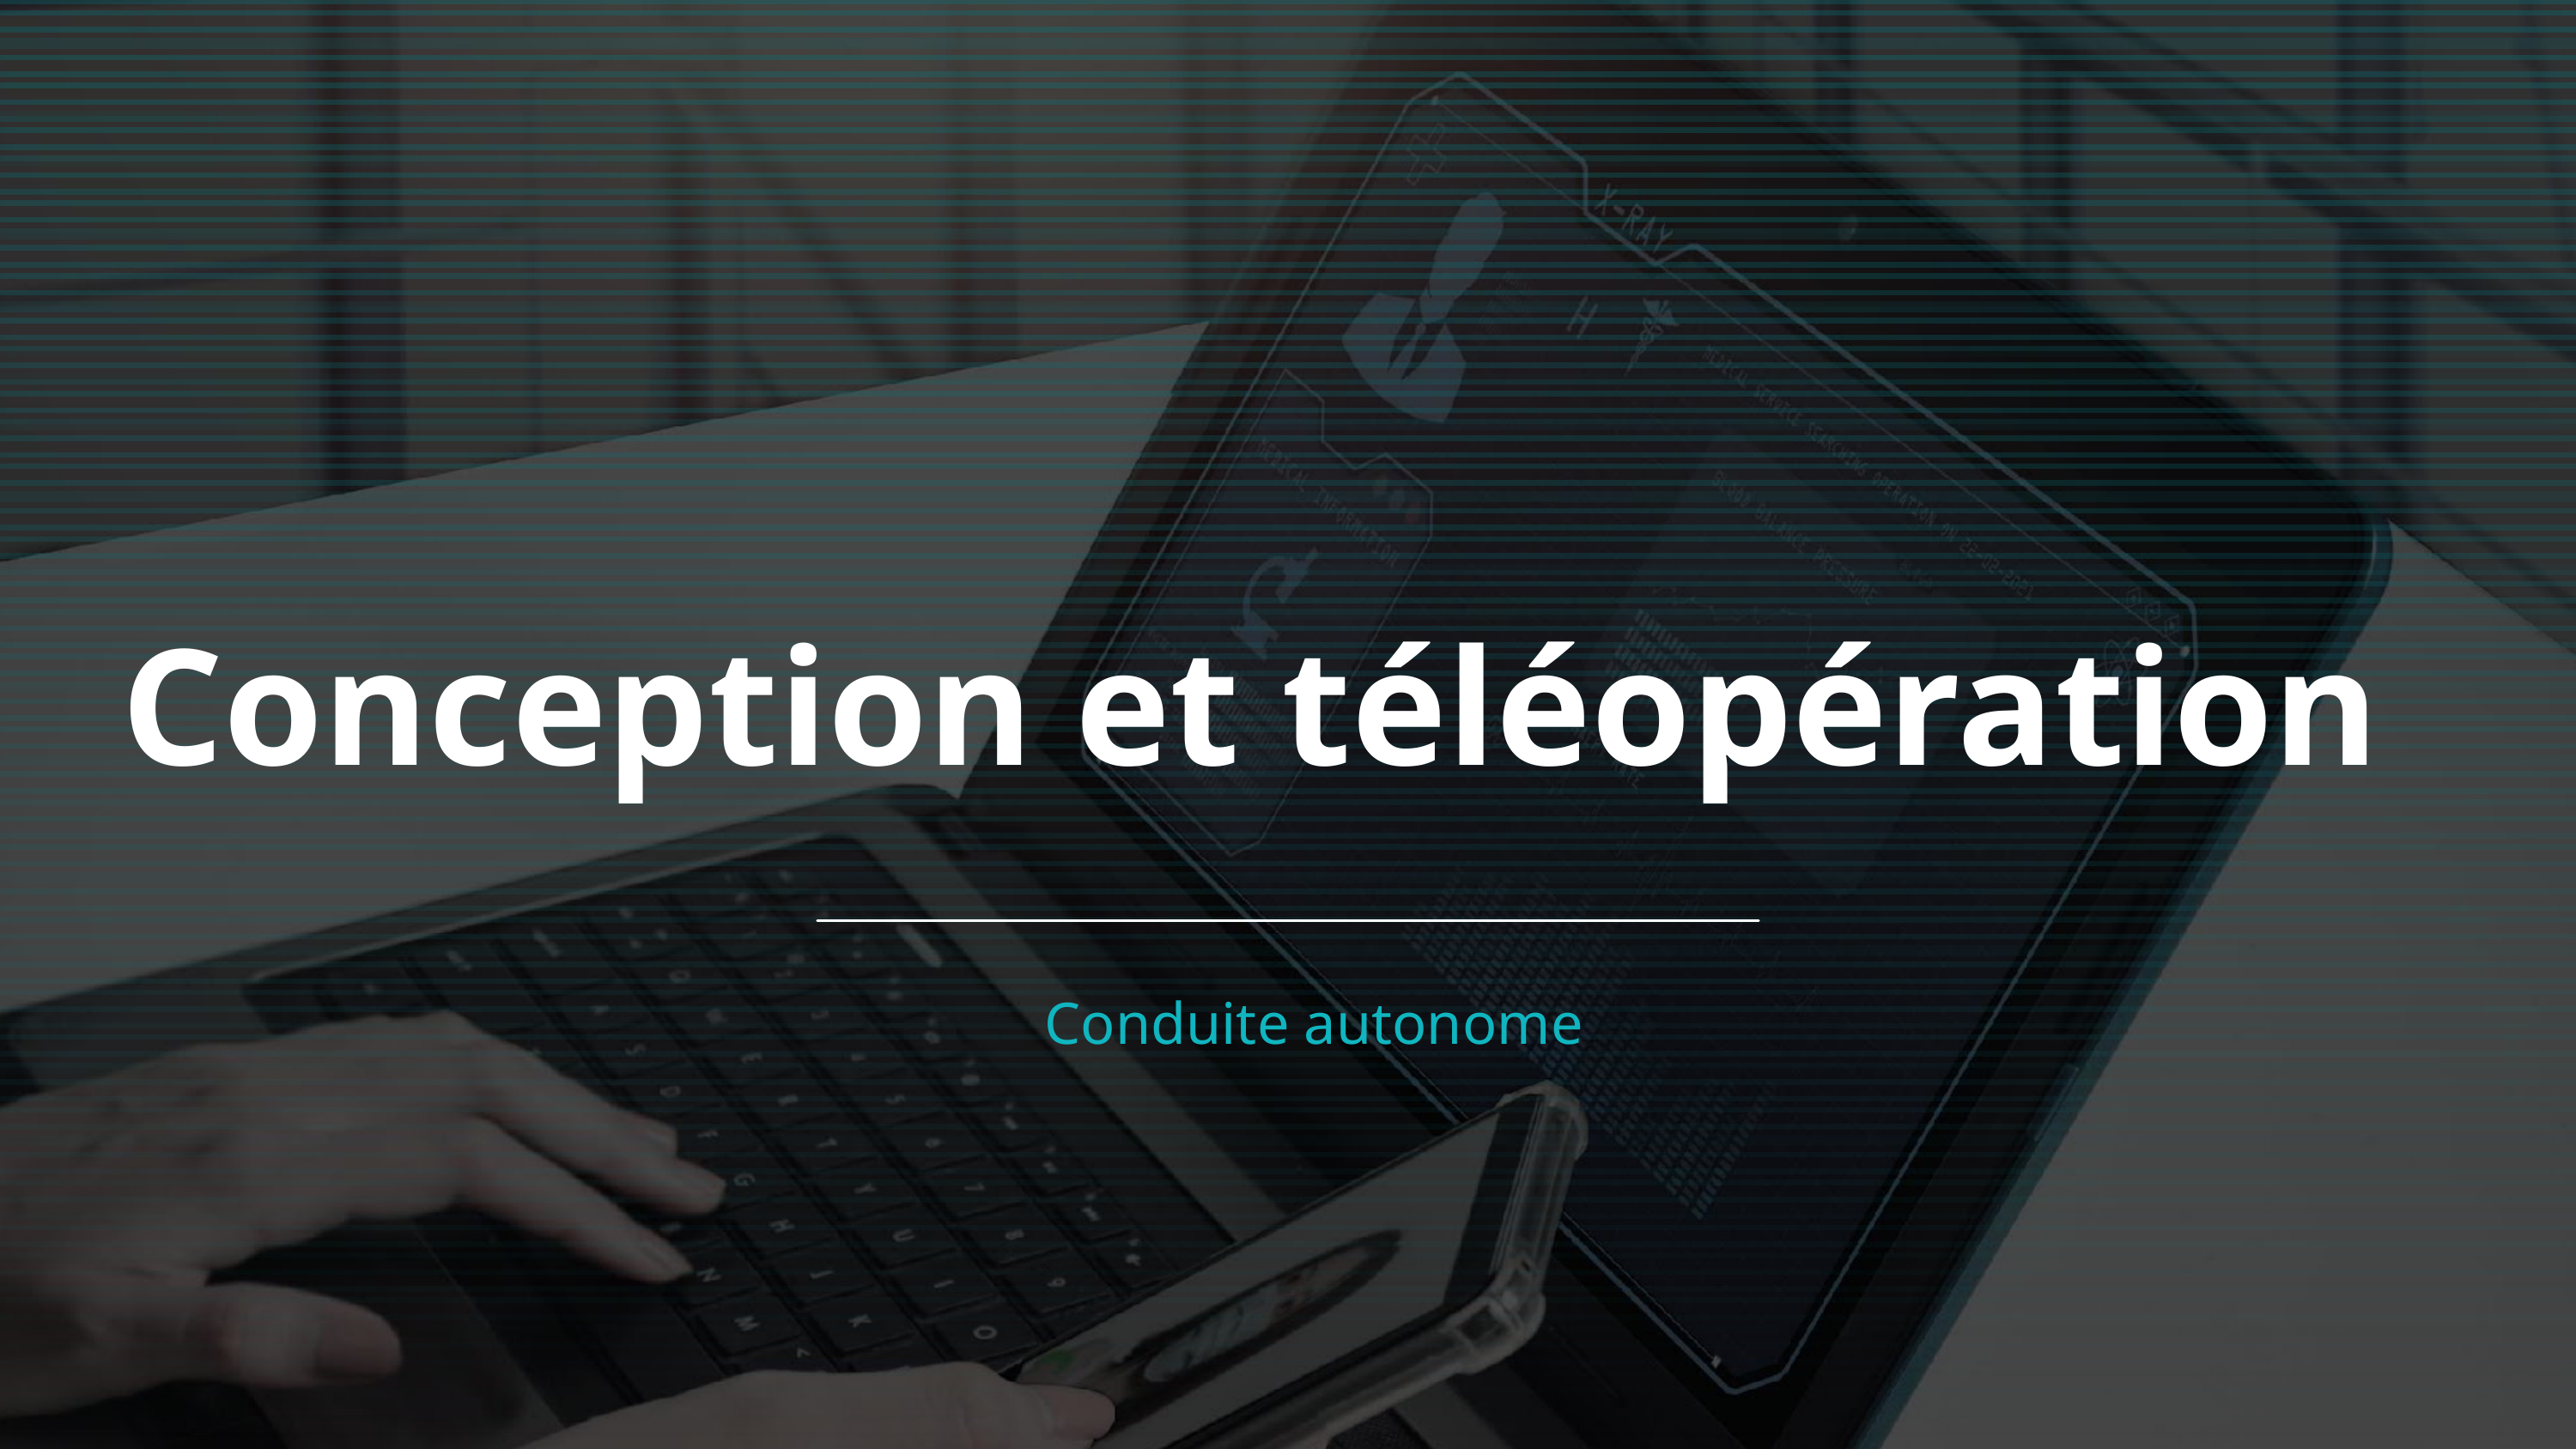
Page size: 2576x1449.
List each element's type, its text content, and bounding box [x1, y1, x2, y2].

text_box Conception et téléopération [92, 603, 2451, 797]
text_box Conduite autonome [678, 966, 1950, 1056]
text_box [0, 0, 2576, 1449]
